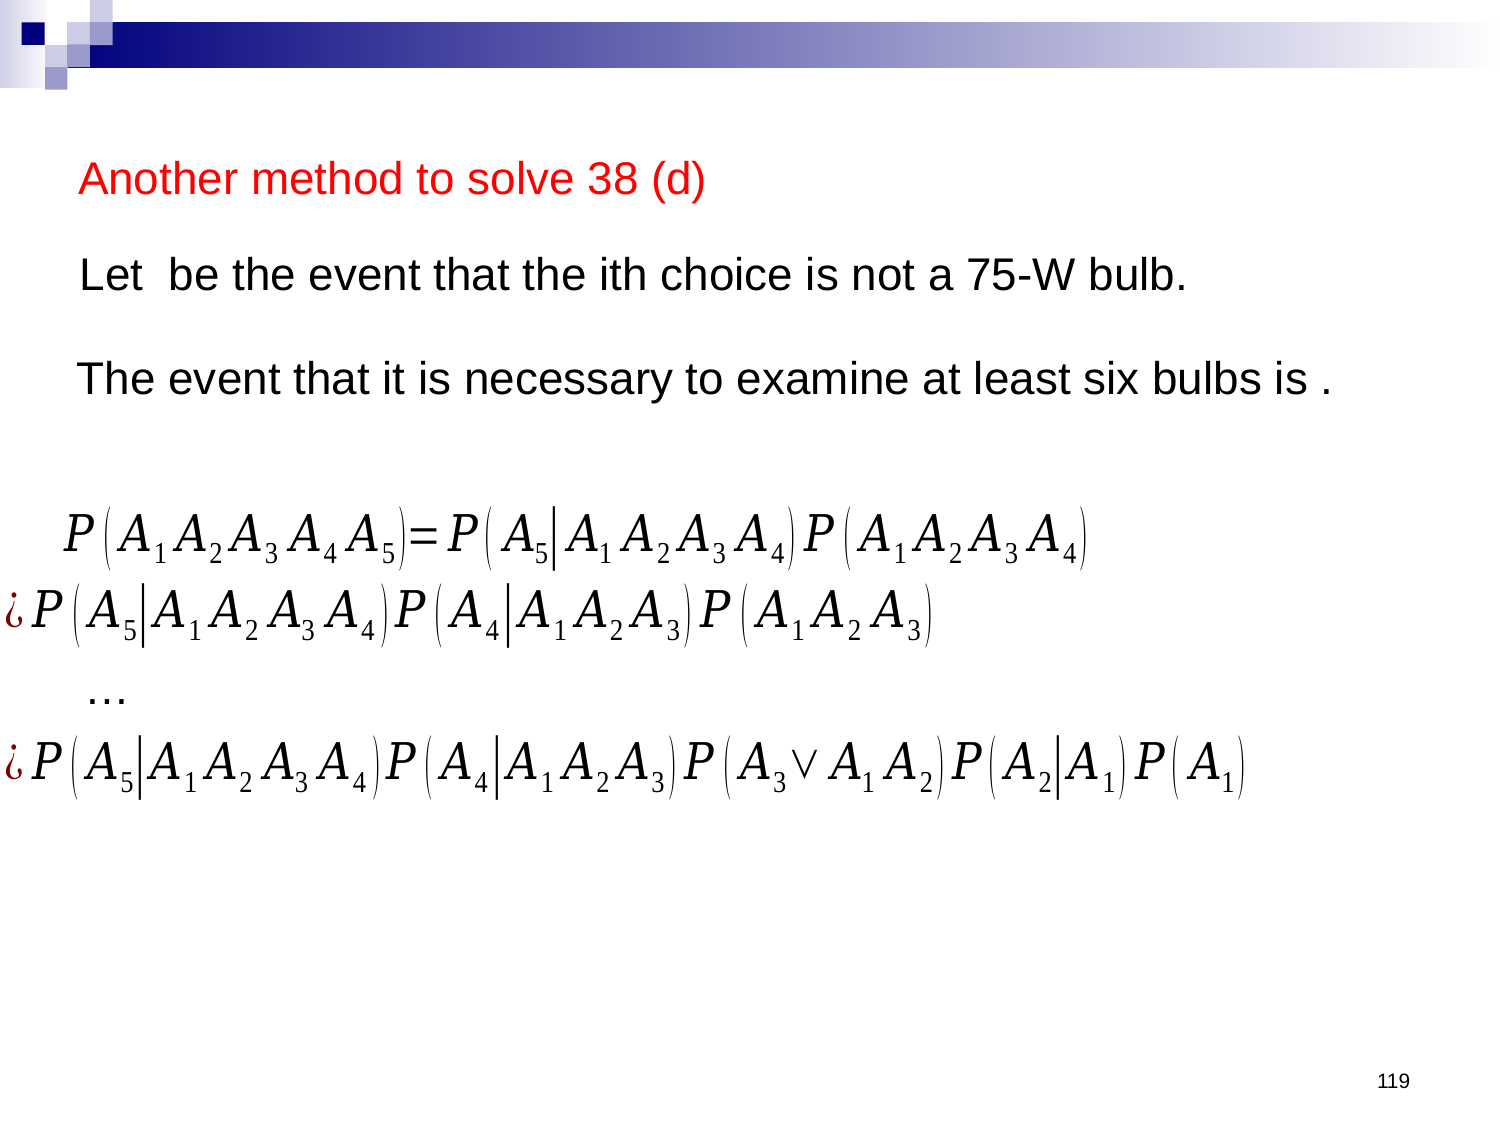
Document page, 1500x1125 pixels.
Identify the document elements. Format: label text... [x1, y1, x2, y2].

text_box … [69, 651, 483, 721]
text_box Another method to solve 38 (d) [63, 141, 740, 212]
slide_number 119 [1074, 1024, 1426, 1101]
